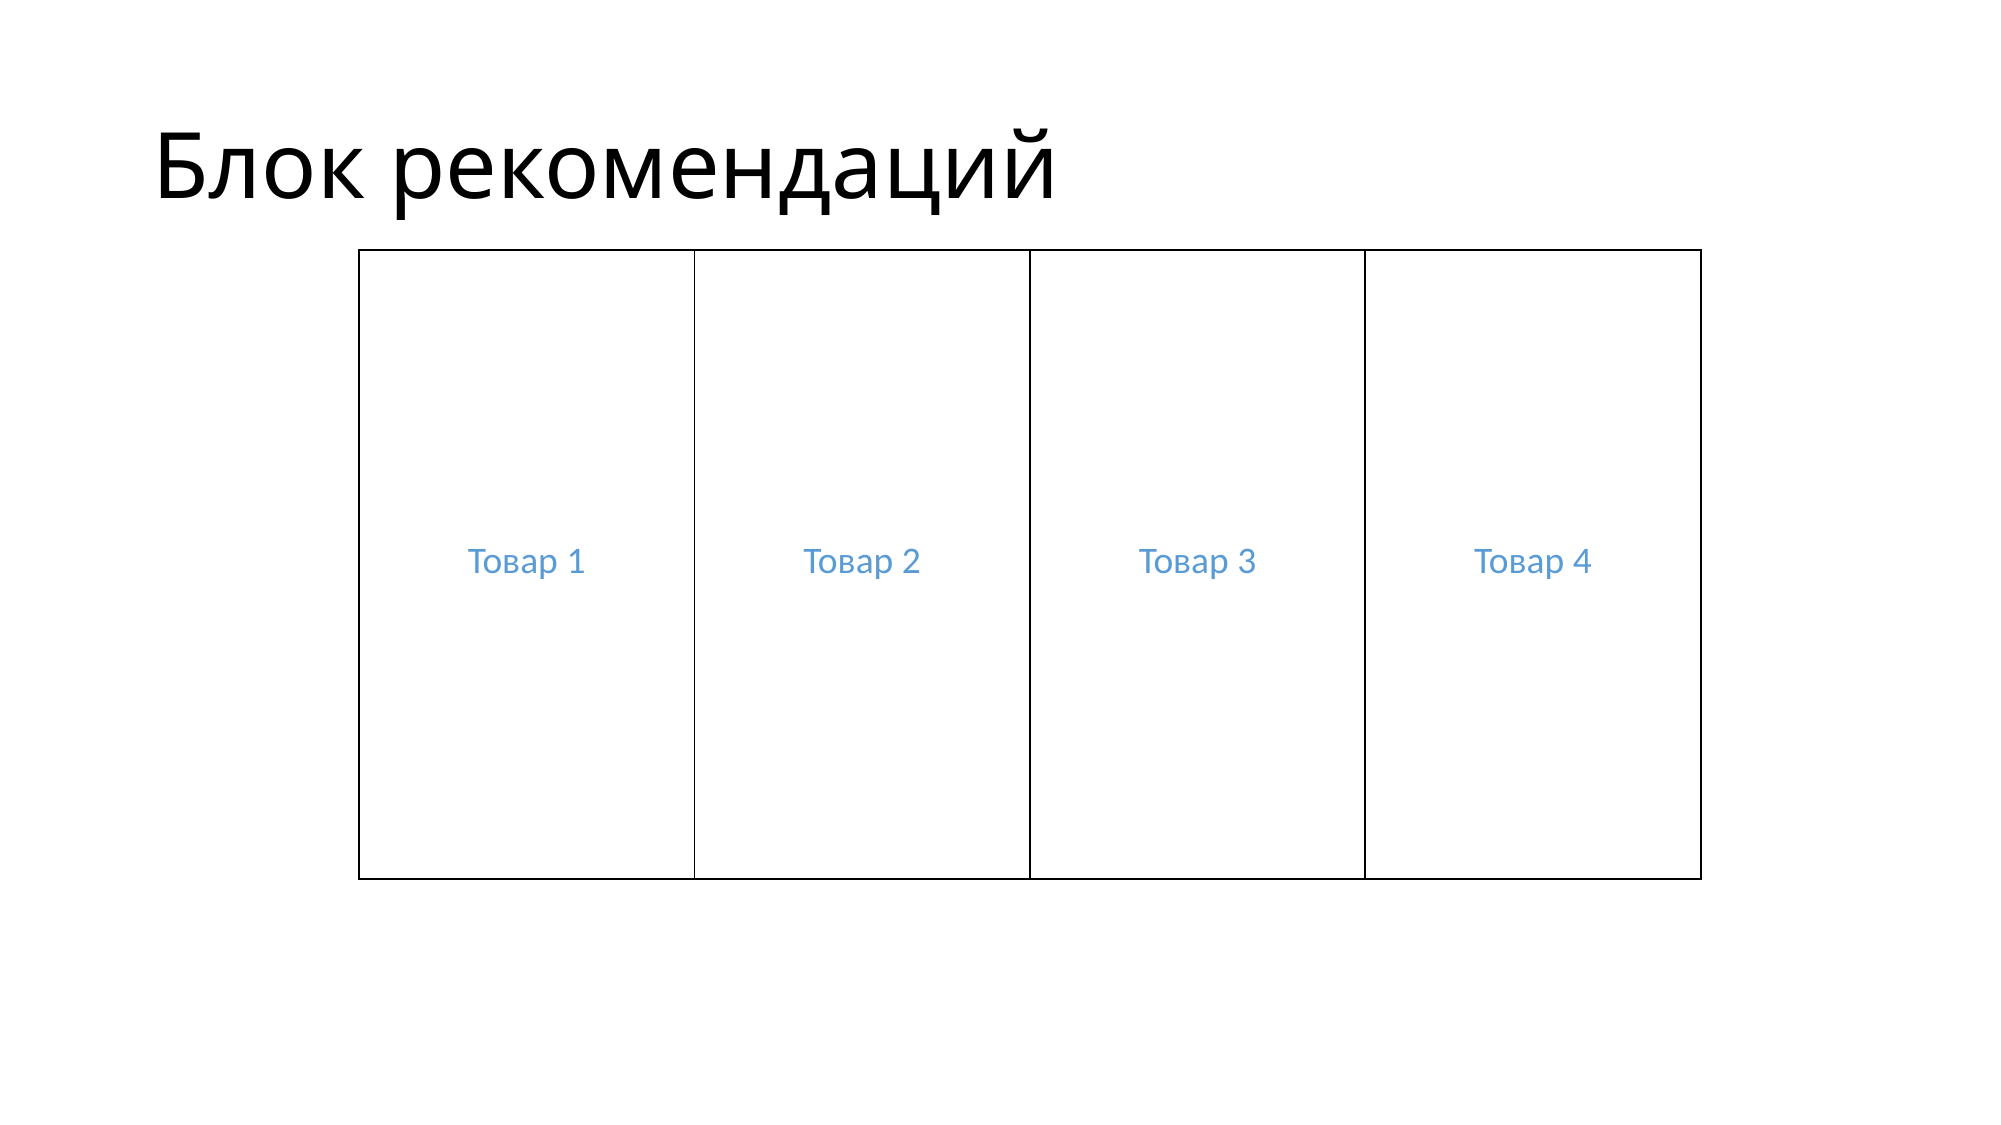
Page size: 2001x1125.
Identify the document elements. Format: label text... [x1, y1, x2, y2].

table_header Товар 3 [1031, 278, 1364, 878]
title Блок рекомендаций [137, 59, 1863, 278]
table_header Товар 4 [1366, 278, 1700, 878]
table_header Товар 2 [695, 278, 1029, 878]
table_header Товар 1 [360, 278, 694, 878]
